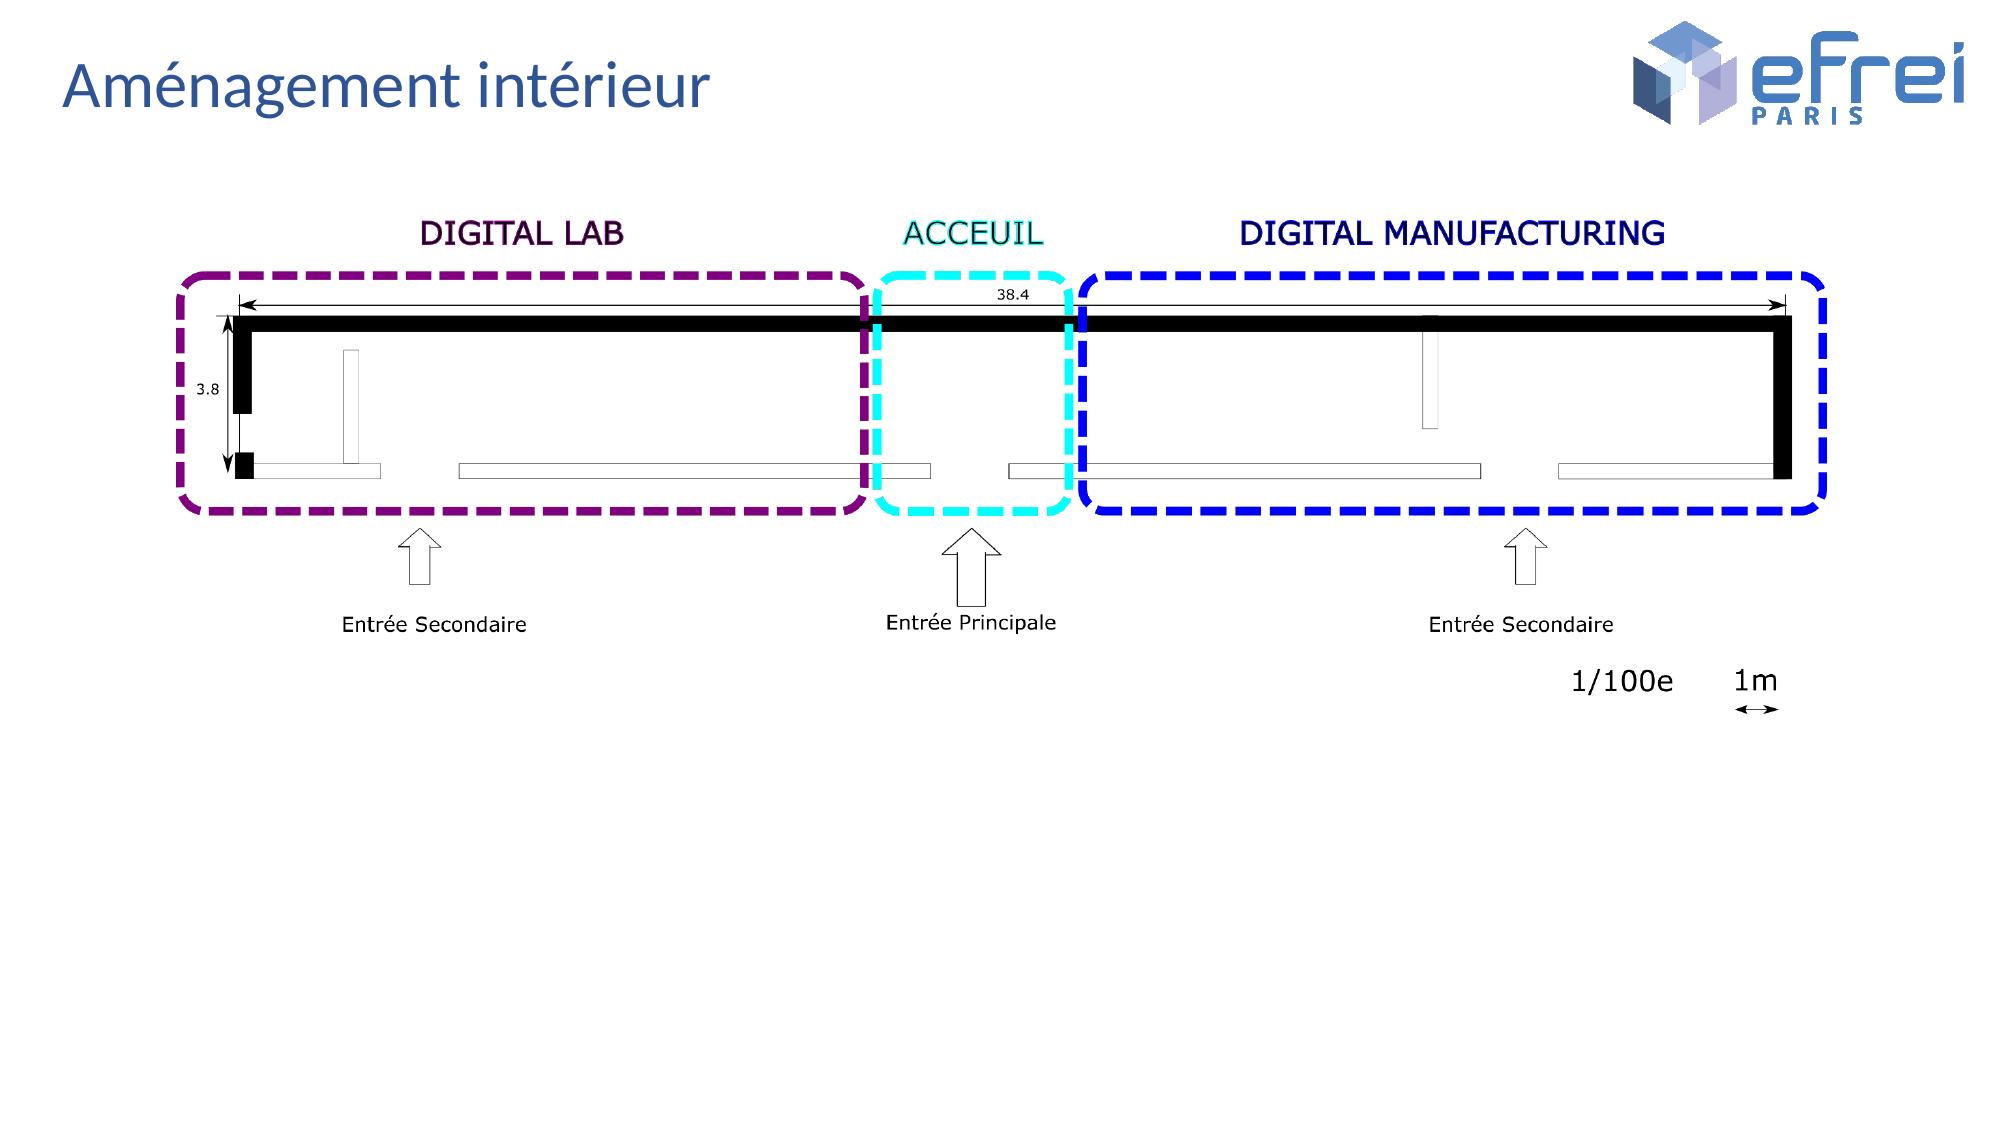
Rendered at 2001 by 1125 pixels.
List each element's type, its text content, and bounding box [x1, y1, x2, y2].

picture [176, 220, 1827, 714]
text_box Aménagement intérieur [48, 33, 727, 129]
picture [1625, 15, 1972, 144]
